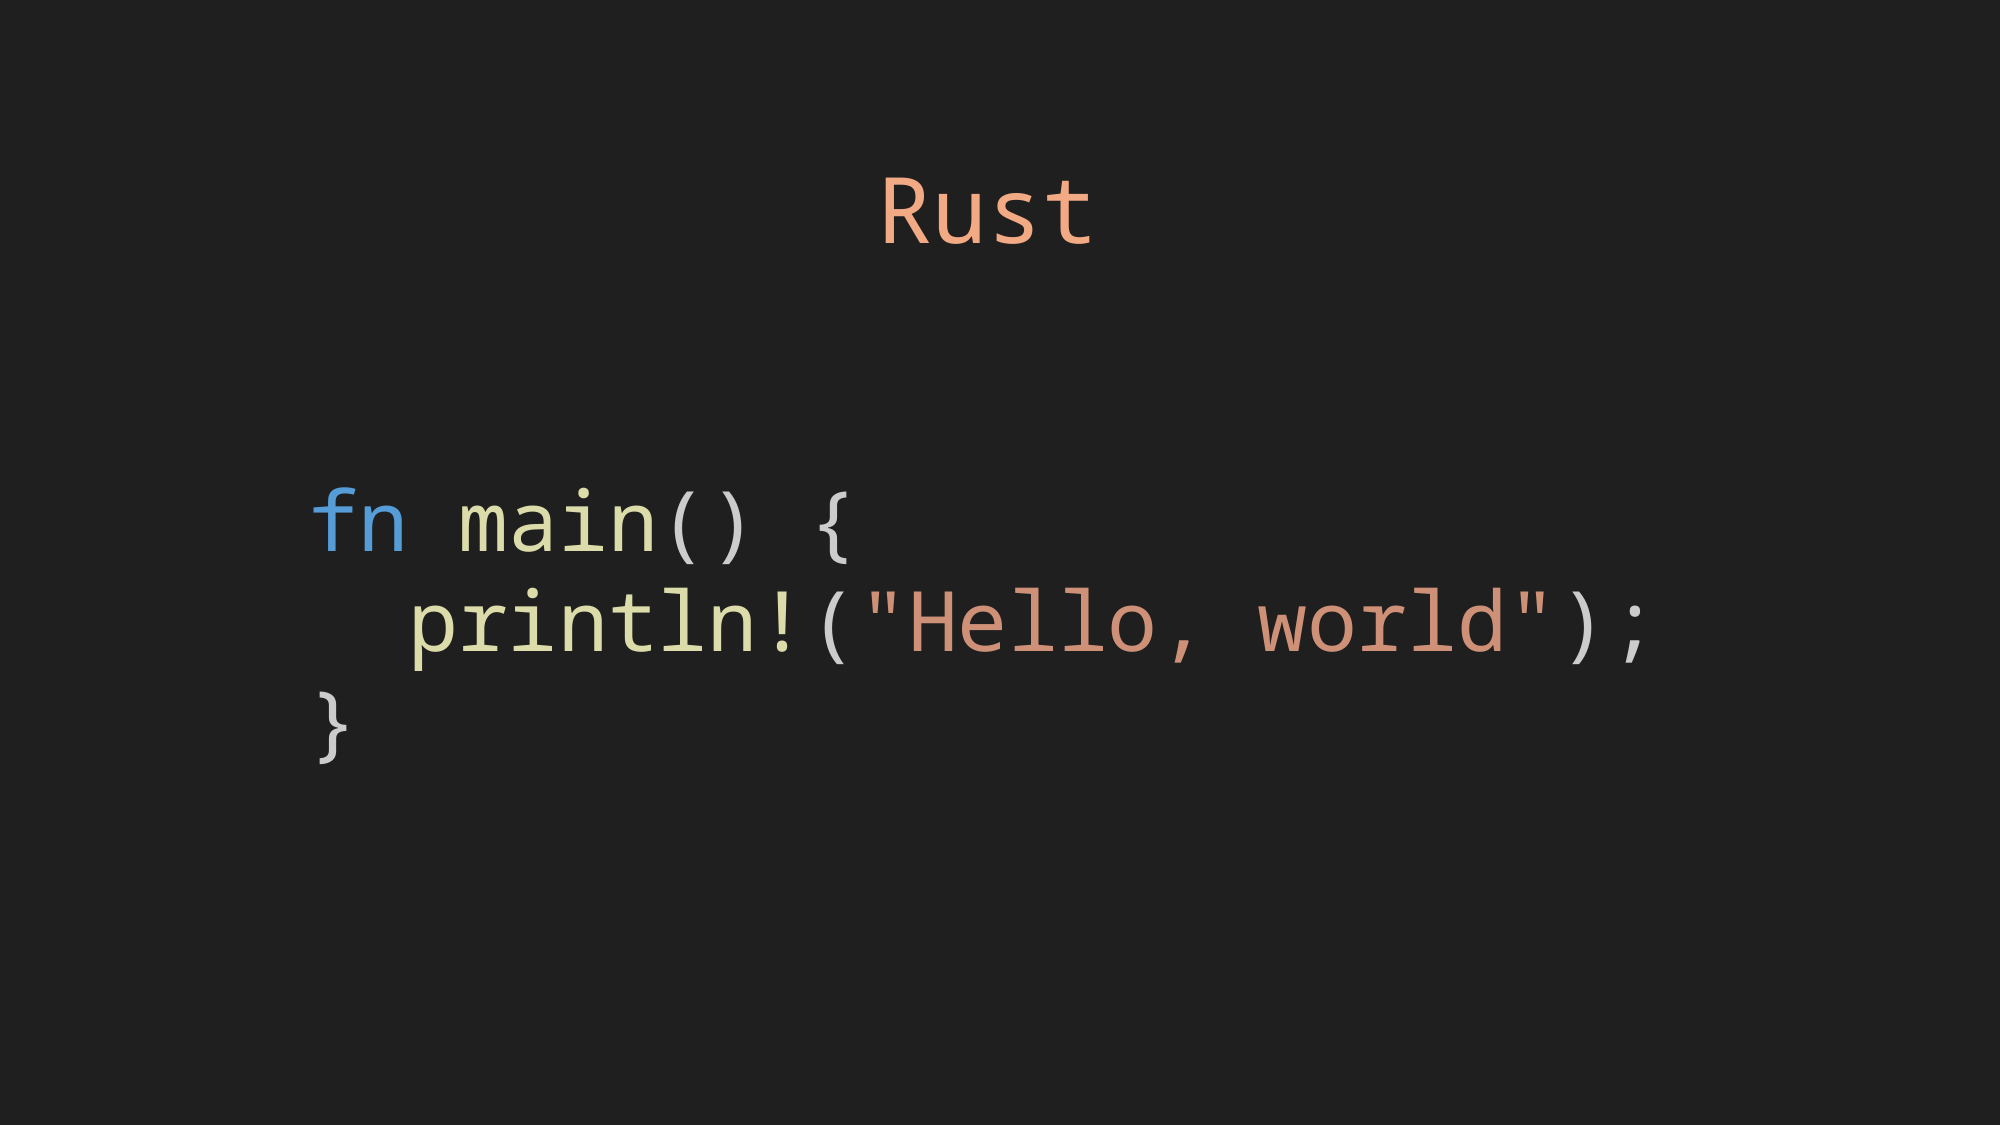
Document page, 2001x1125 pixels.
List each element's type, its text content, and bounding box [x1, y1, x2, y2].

text_box fn main() { println!("Hello, world"); } [293, 460, 1707, 776]
text_box Rust [862, 51, 1138, 376]
